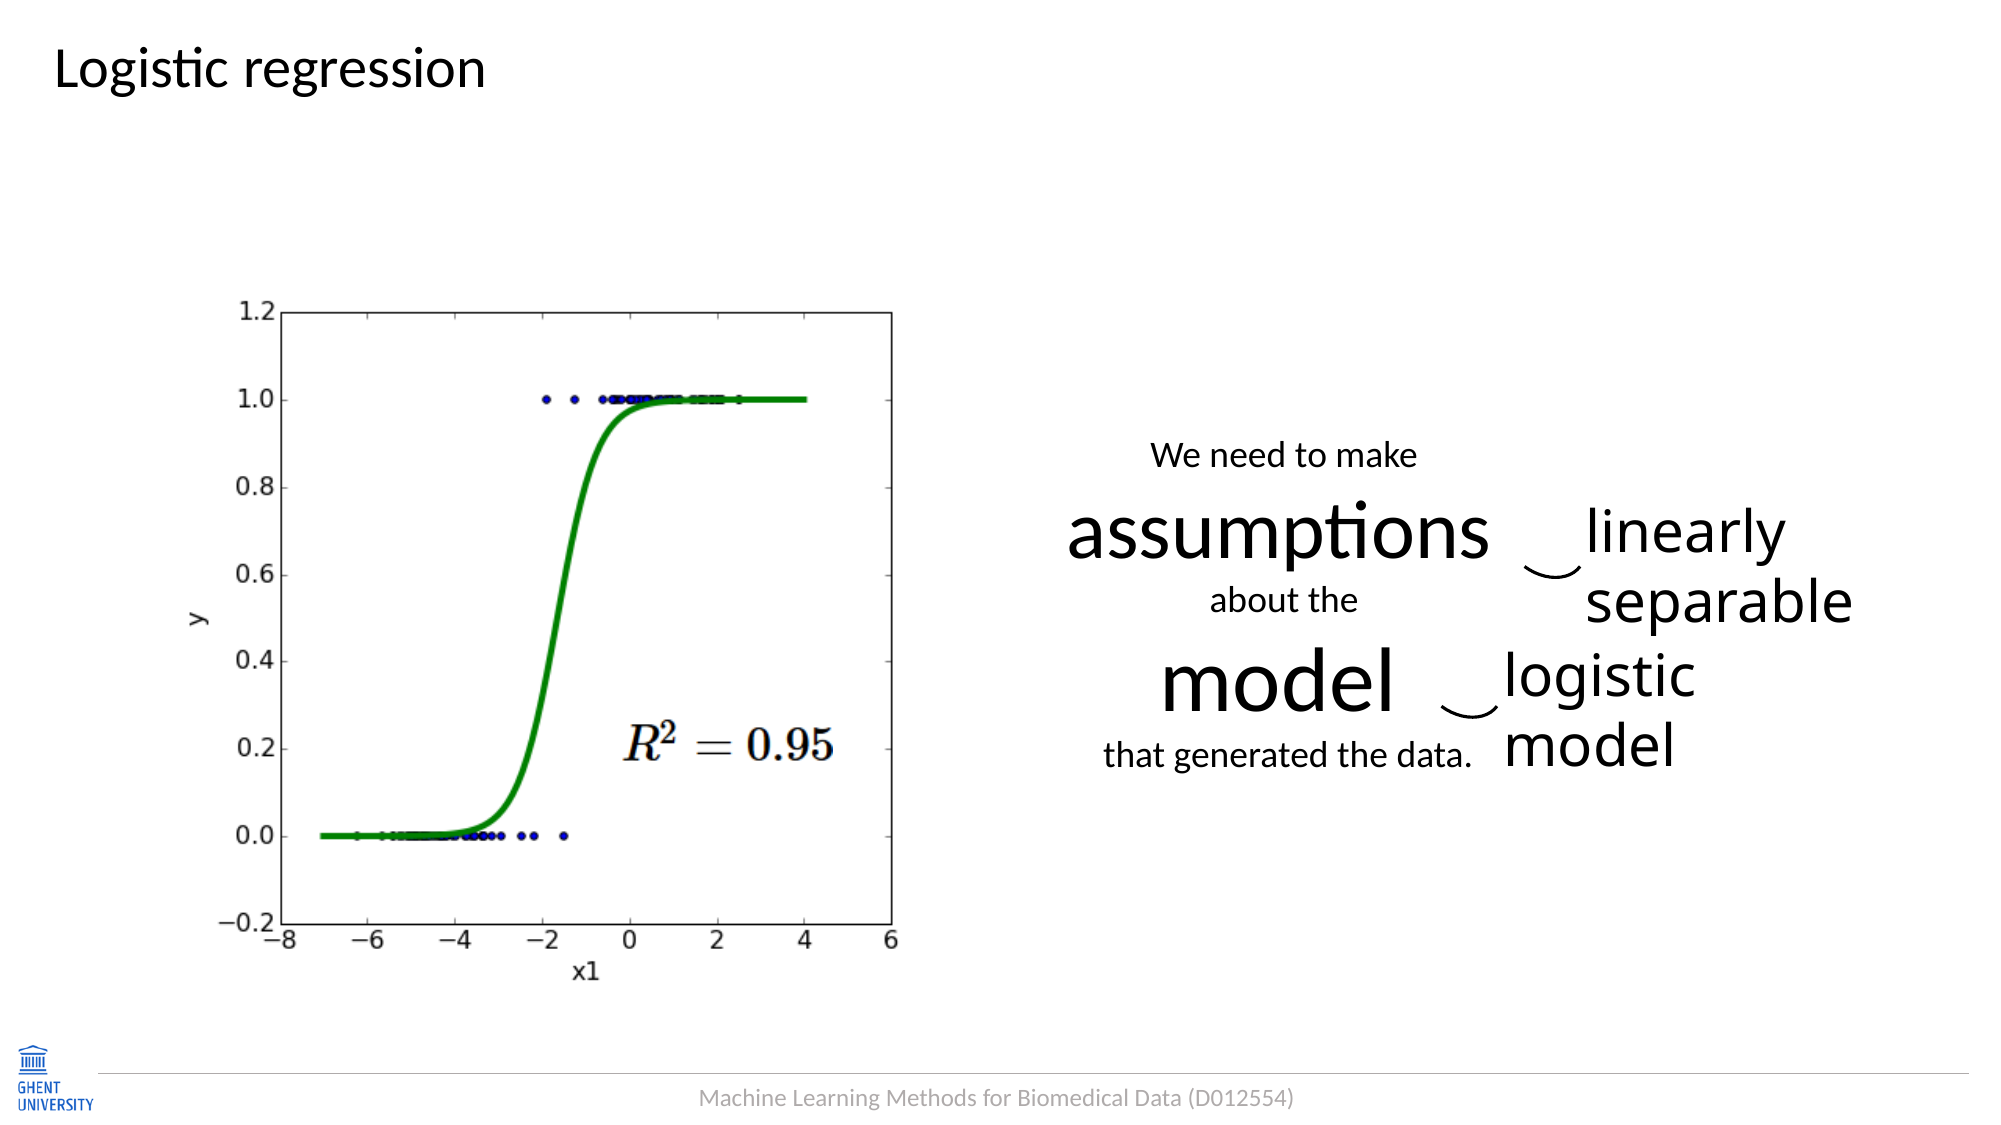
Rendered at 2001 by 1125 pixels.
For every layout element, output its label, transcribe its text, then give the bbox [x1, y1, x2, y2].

text_box Logistic regression [39, 21, 1967, 107]
text_box [1524, 539, 1581, 578]
picture [168, 281, 910, 1010]
text_box Machine Learning Methods for Biomedical Data (D012554) [10, 1074, 1990, 1120]
text_box [1441, 679, 1498, 718]
picture [10, 1031, 101, 1118]
text_box linearly separable [1570, 486, 1905, 642]
text_box logistic model [1488, 630, 1823, 786]
text_box We need to make assumptions about the model that generated the data. [950, 422, 1626, 783]
